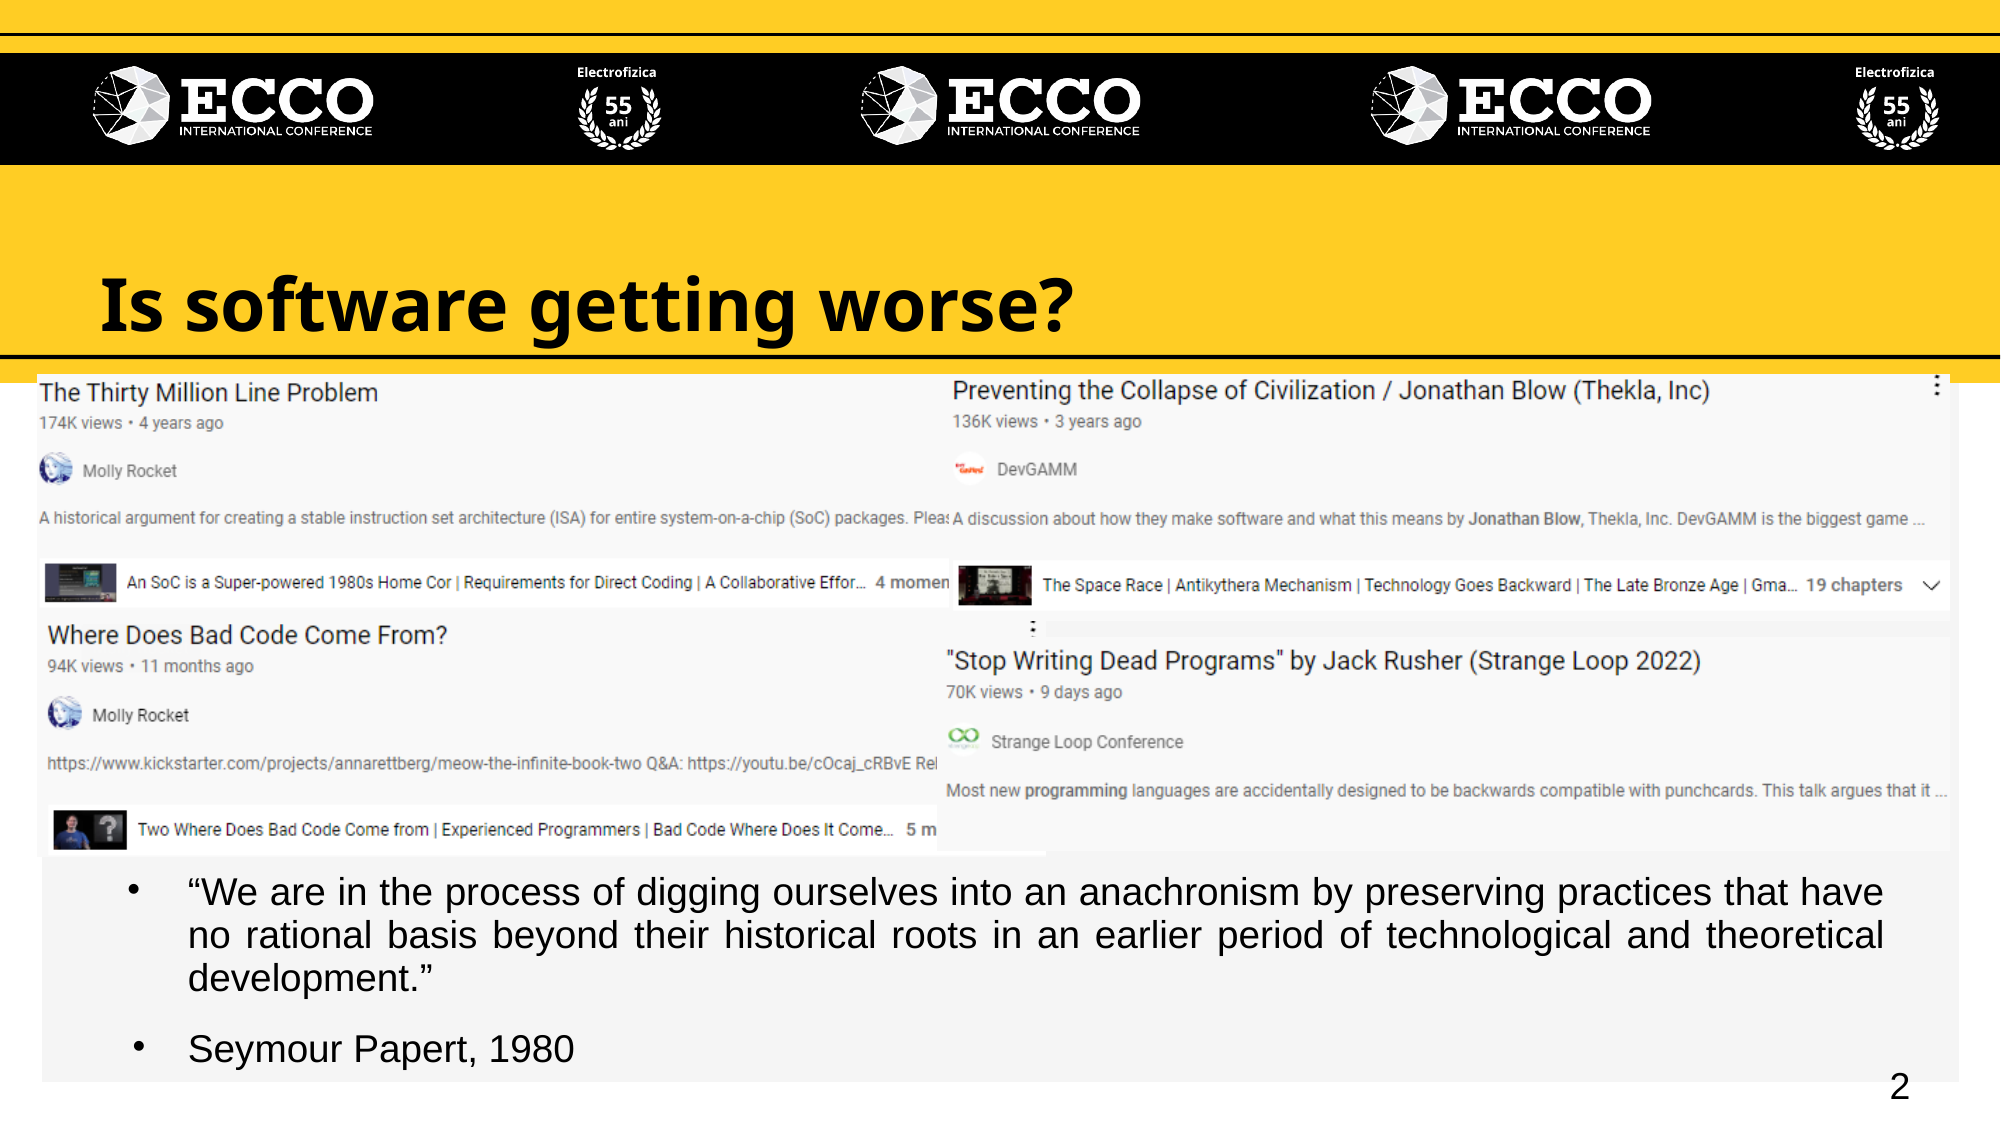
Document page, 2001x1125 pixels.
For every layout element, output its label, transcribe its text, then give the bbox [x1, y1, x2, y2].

text_box Is software getting worse? [85, 251, 1214, 357]
text_box <number> [1874, 1054, 2000, 1125]
picture [62, 63, 410, 153]
picture [830, 63, 1177, 153]
picture [1340, 63, 1688, 153]
picture [37, 374, 1951, 857]
text_box “We are in the process of digging ourselves into an anachronism by preserving practices that have no rational basis beyond their historical roots in an earlier period of technological and theoretical development.” Seymour Papert, 1980 [99, 862, 1901, 1080]
